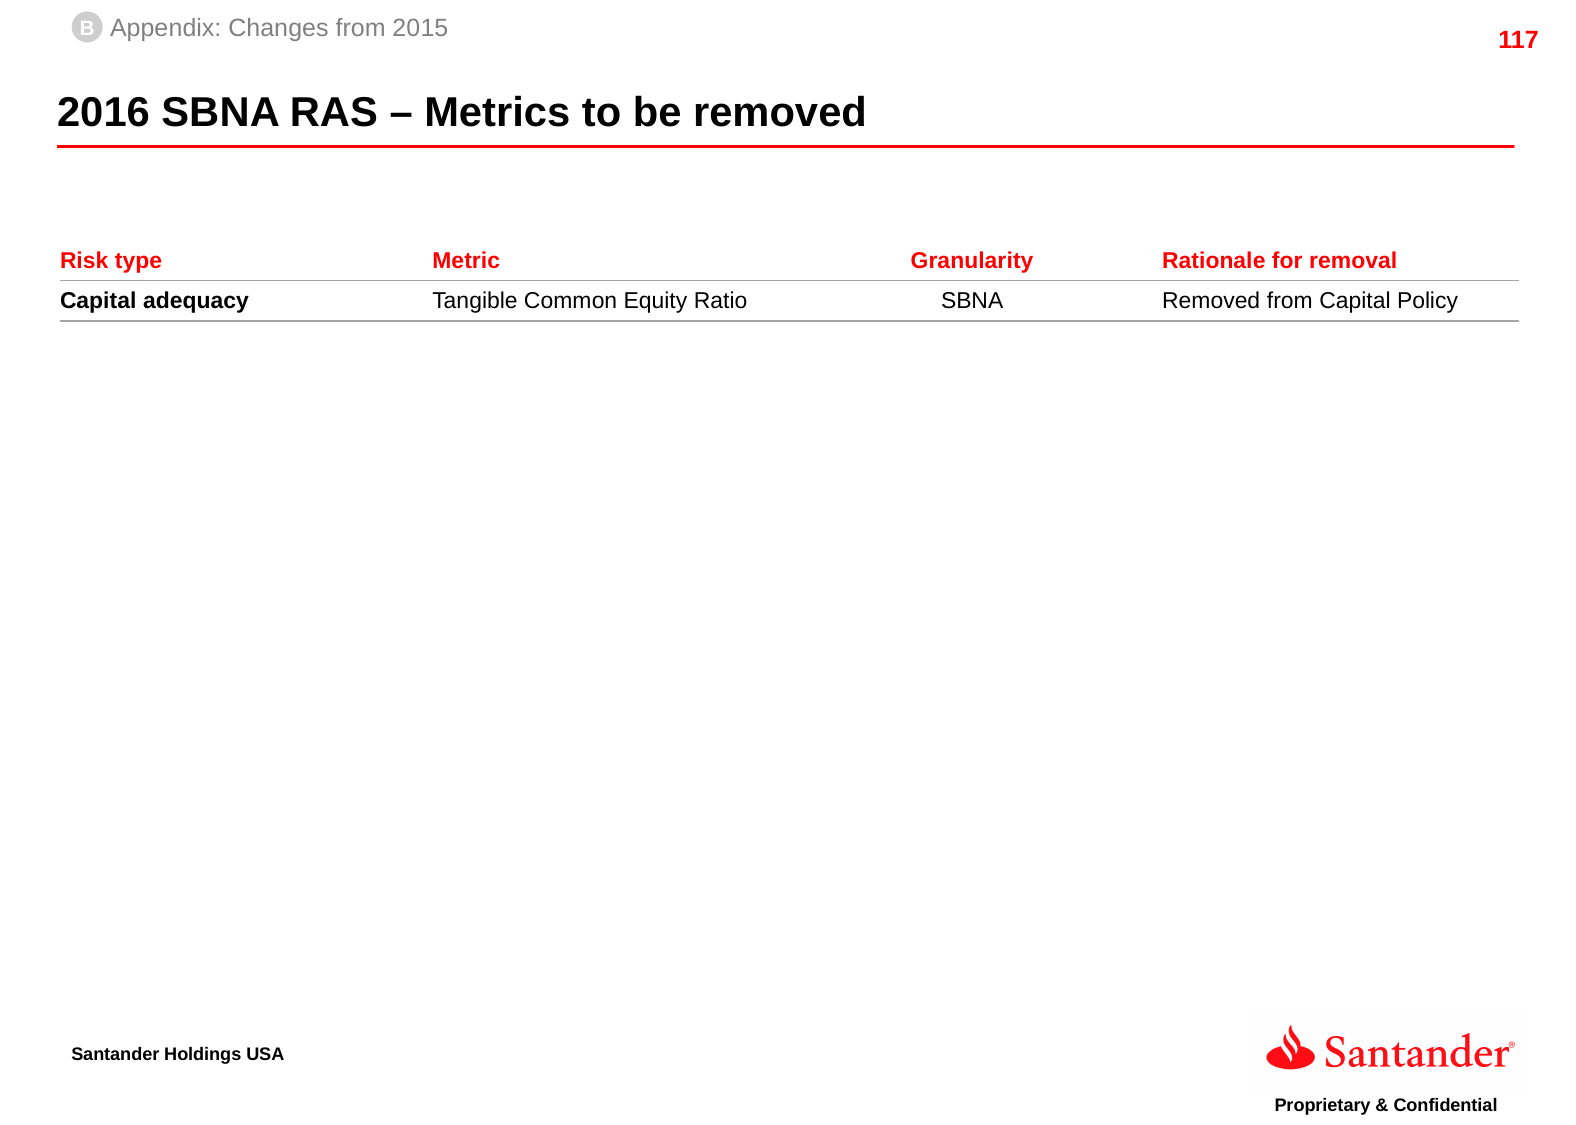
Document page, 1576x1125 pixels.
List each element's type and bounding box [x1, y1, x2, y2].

table_header [60, 240, 1519, 280]
table_cell [60, 281, 1519, 320]
picture [1247, 1011, 1528, 1094]
text_box [71, 11, 450, 43]
list [57, 74, 1479, 146]
